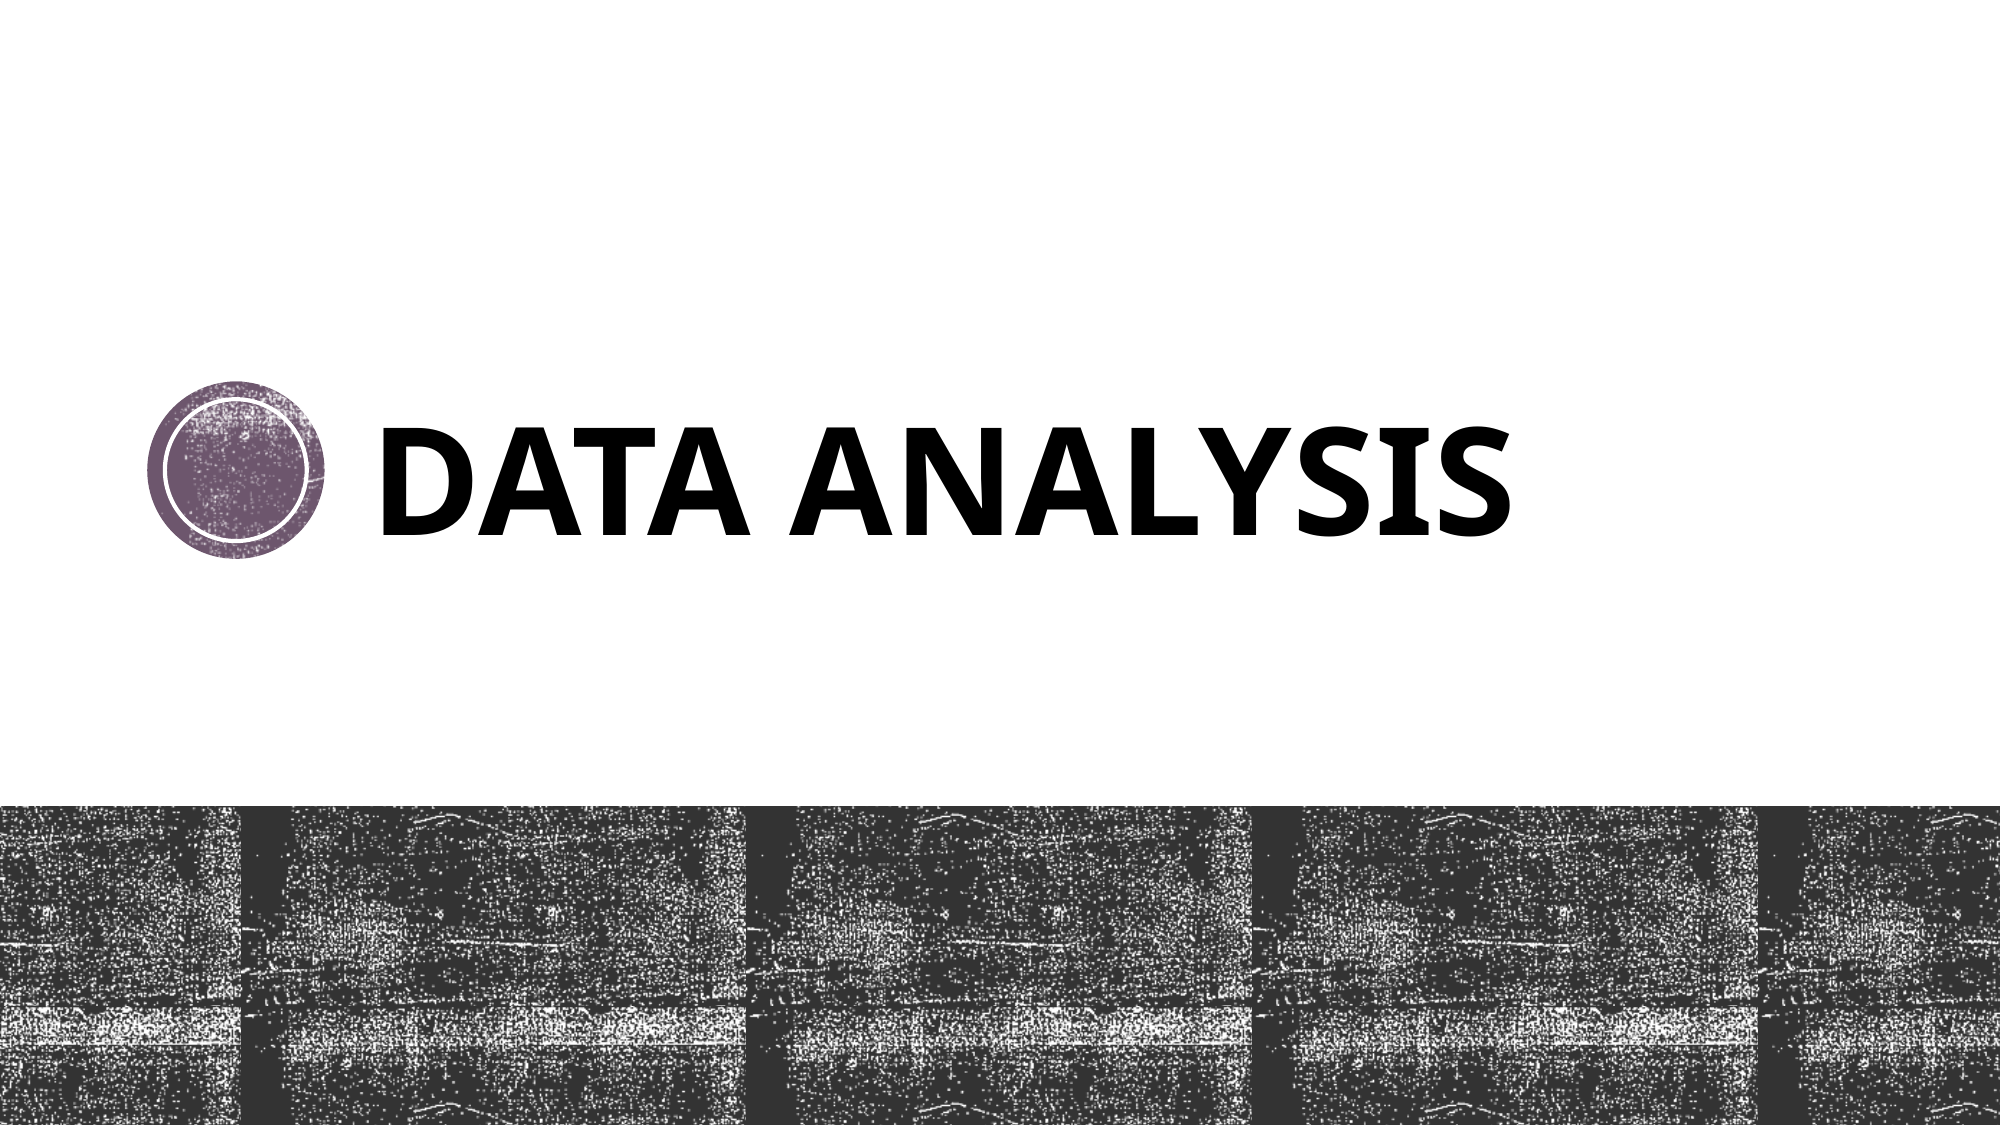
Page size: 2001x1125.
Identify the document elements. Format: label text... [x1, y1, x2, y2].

title DATA ANALYSIS [355, 201, 1878, 779]
